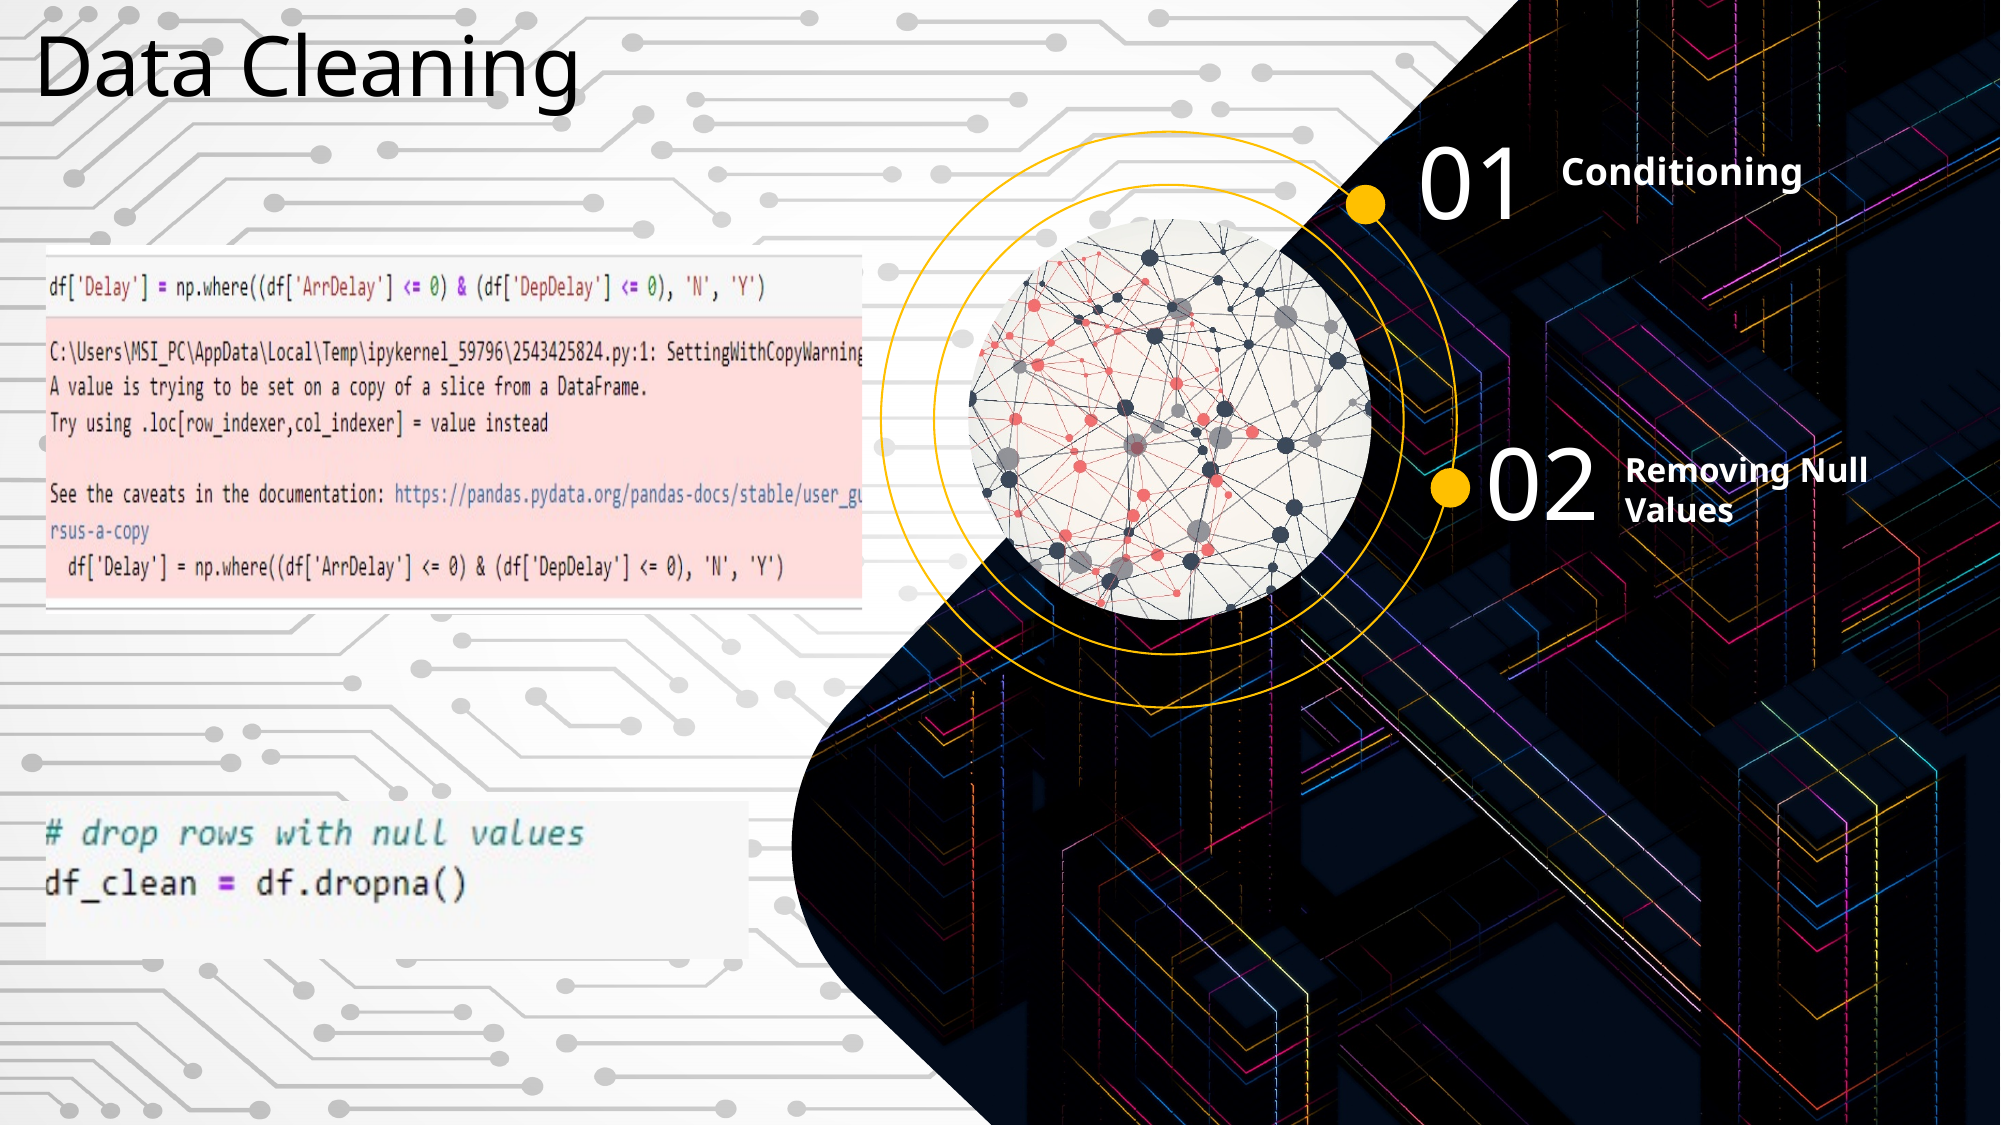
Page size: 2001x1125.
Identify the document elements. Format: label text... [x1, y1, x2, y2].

text_box [1344, 183, 1387, 226]
picture [0, 0, 1516, 1125]
text_box Removing Null Values [1615, 441, 1967, 537]
text_box 02 [1470, 413, 1615, 548]
text_box Conditioning [1547, 140, 1878, 201]
text_box 01 [1402, 111, 1547, 247]
text_box [879, 130, 1458, 709]
text_box [790, 0, 2000, 1125]
title Data Cleaning [18, 7, 738, 132]
text_box [1429, 467, 1472, 509]
